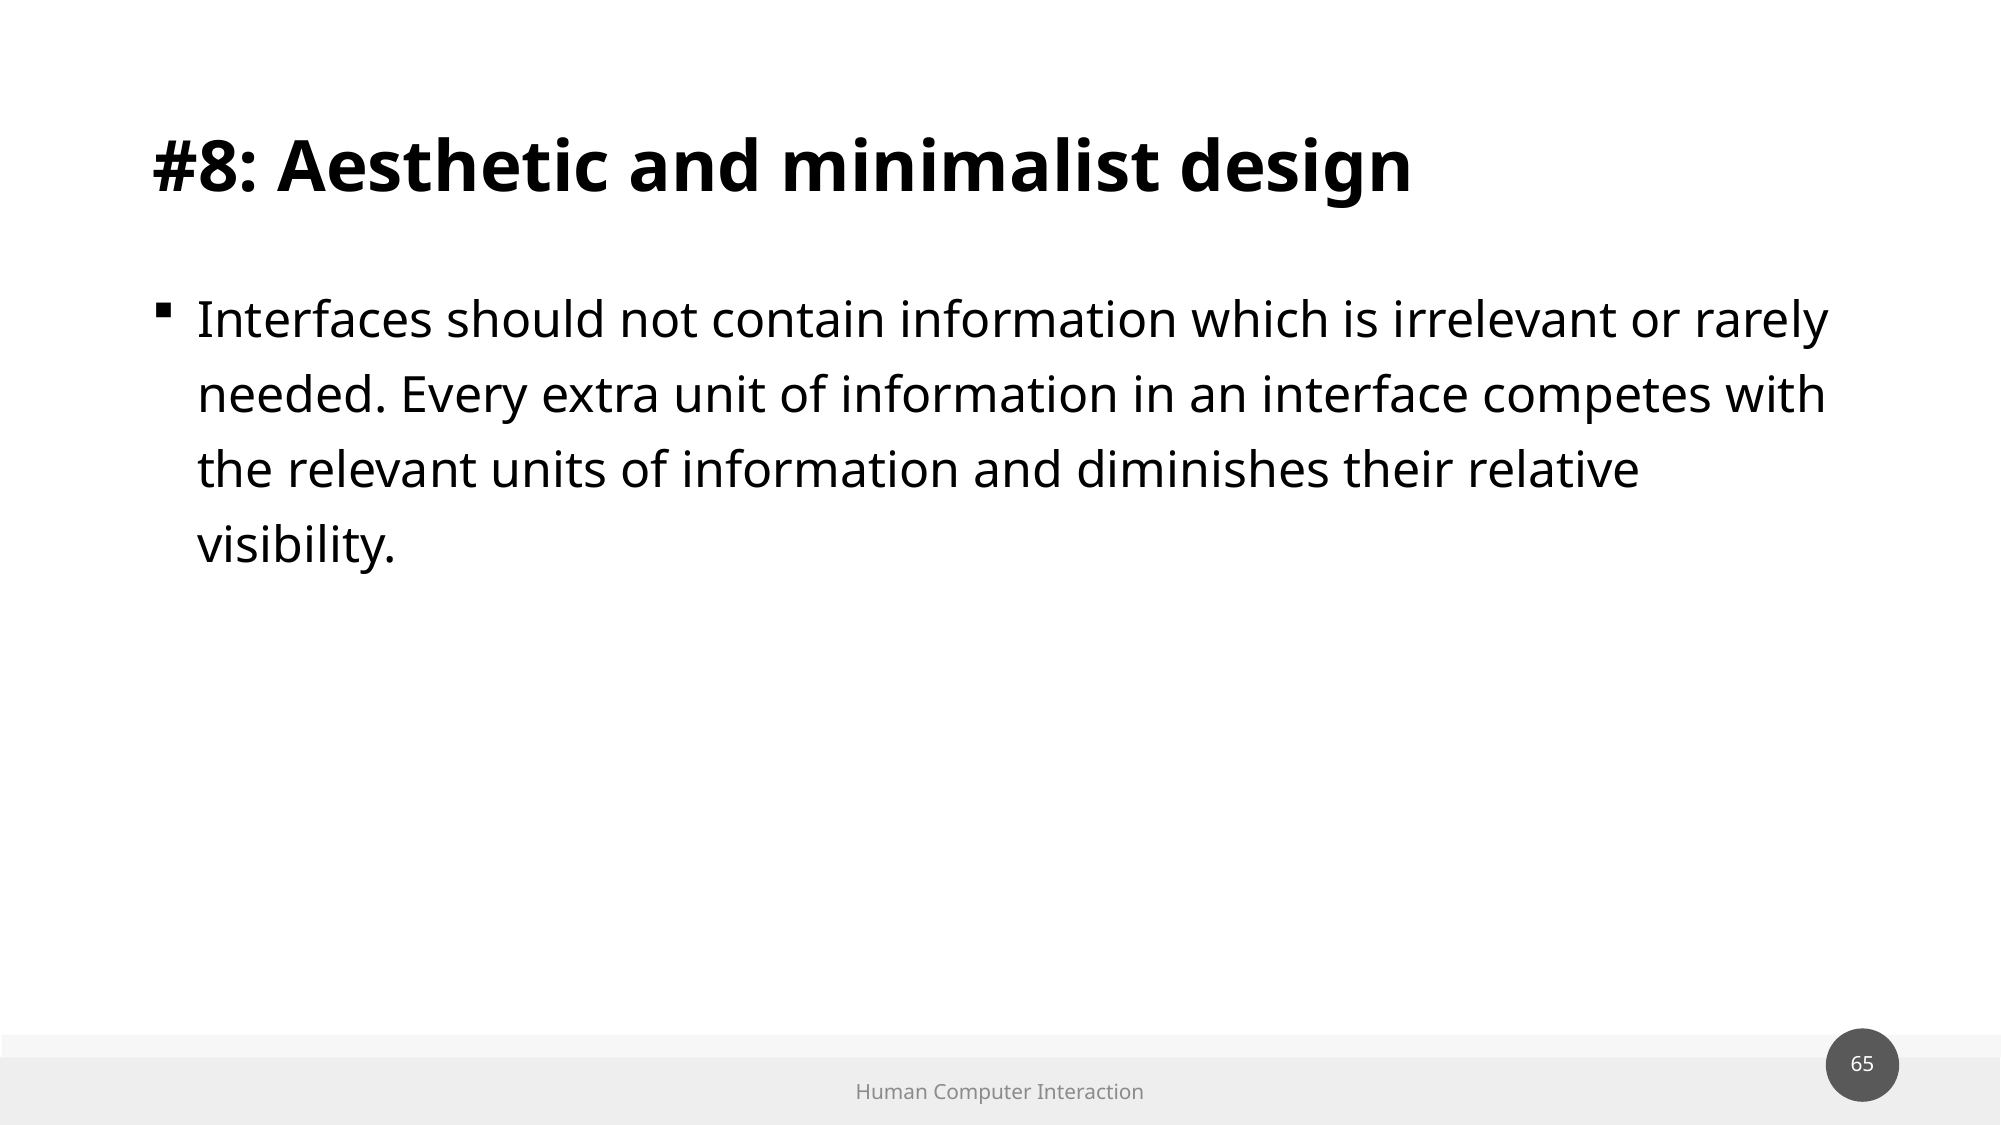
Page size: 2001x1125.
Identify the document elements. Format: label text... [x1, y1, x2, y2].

list Interfaces should not contain information which is irrelevant or rarely needed. Every extra unit of information in an interface competes with the relevant units of information and diminishes their relative visibility. [137, 278, 1863, 1014]
title #8: Aesthetic and minimalist design [137, 59, 1863, 278]
footer Human Computer Interaction [662, 1062, 1338, 1123]
